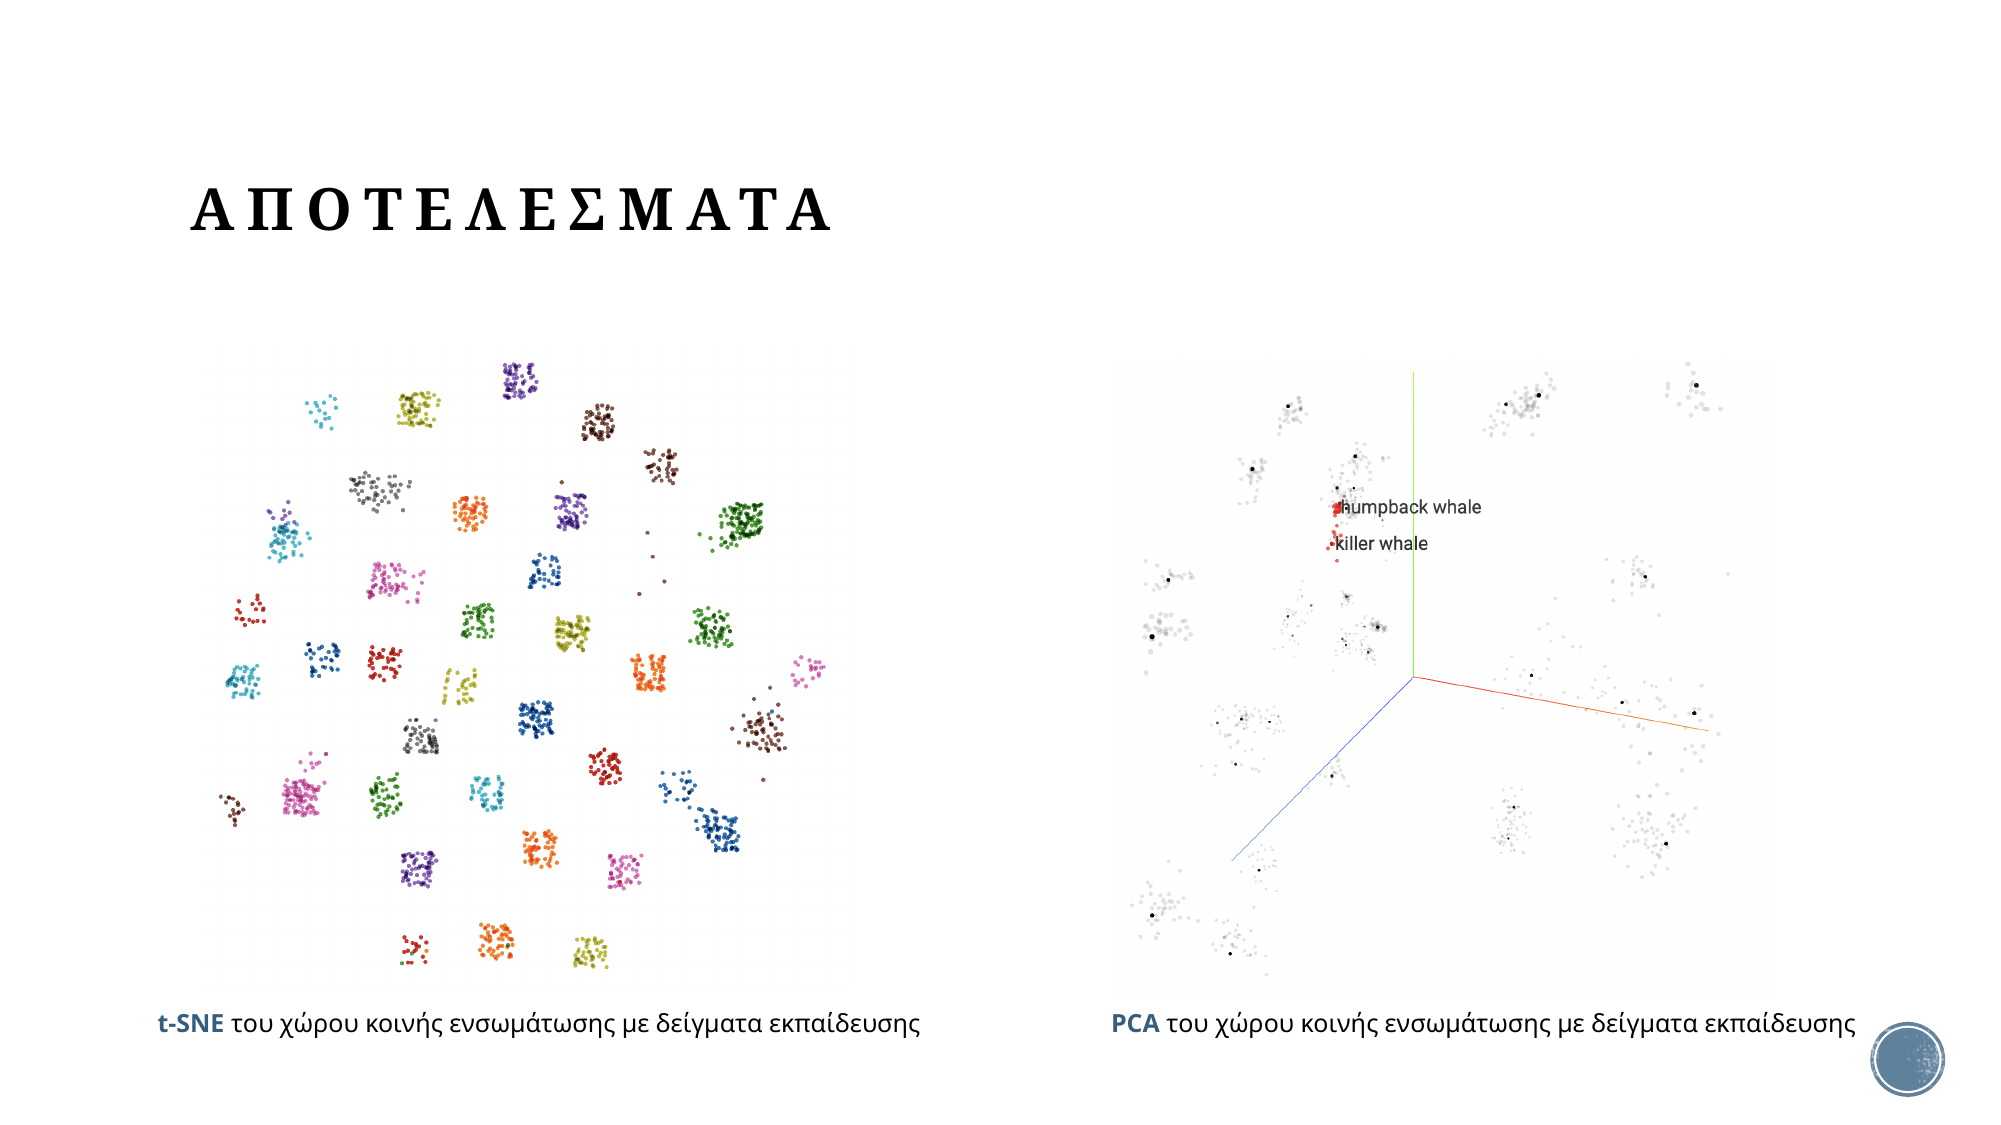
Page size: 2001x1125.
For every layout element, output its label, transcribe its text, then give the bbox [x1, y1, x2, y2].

title ΑΠΟΤΕΛΕΣΜΑΤΑ [175, 79, 1826, 344]
text_box PCA του χώρου κοινής ενσωμάτωσης με δείγματα εκπαίδευσης [1096, 1000, 1872, 1045]
picture [1110, 356, 1772, 1000]
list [198, 346, 849, 985]
text_box t-SNE του χώρου κοινής ενσωμάτωσης με δείγματα εκπαίδευσης [142, 1000, 936, 1045]
